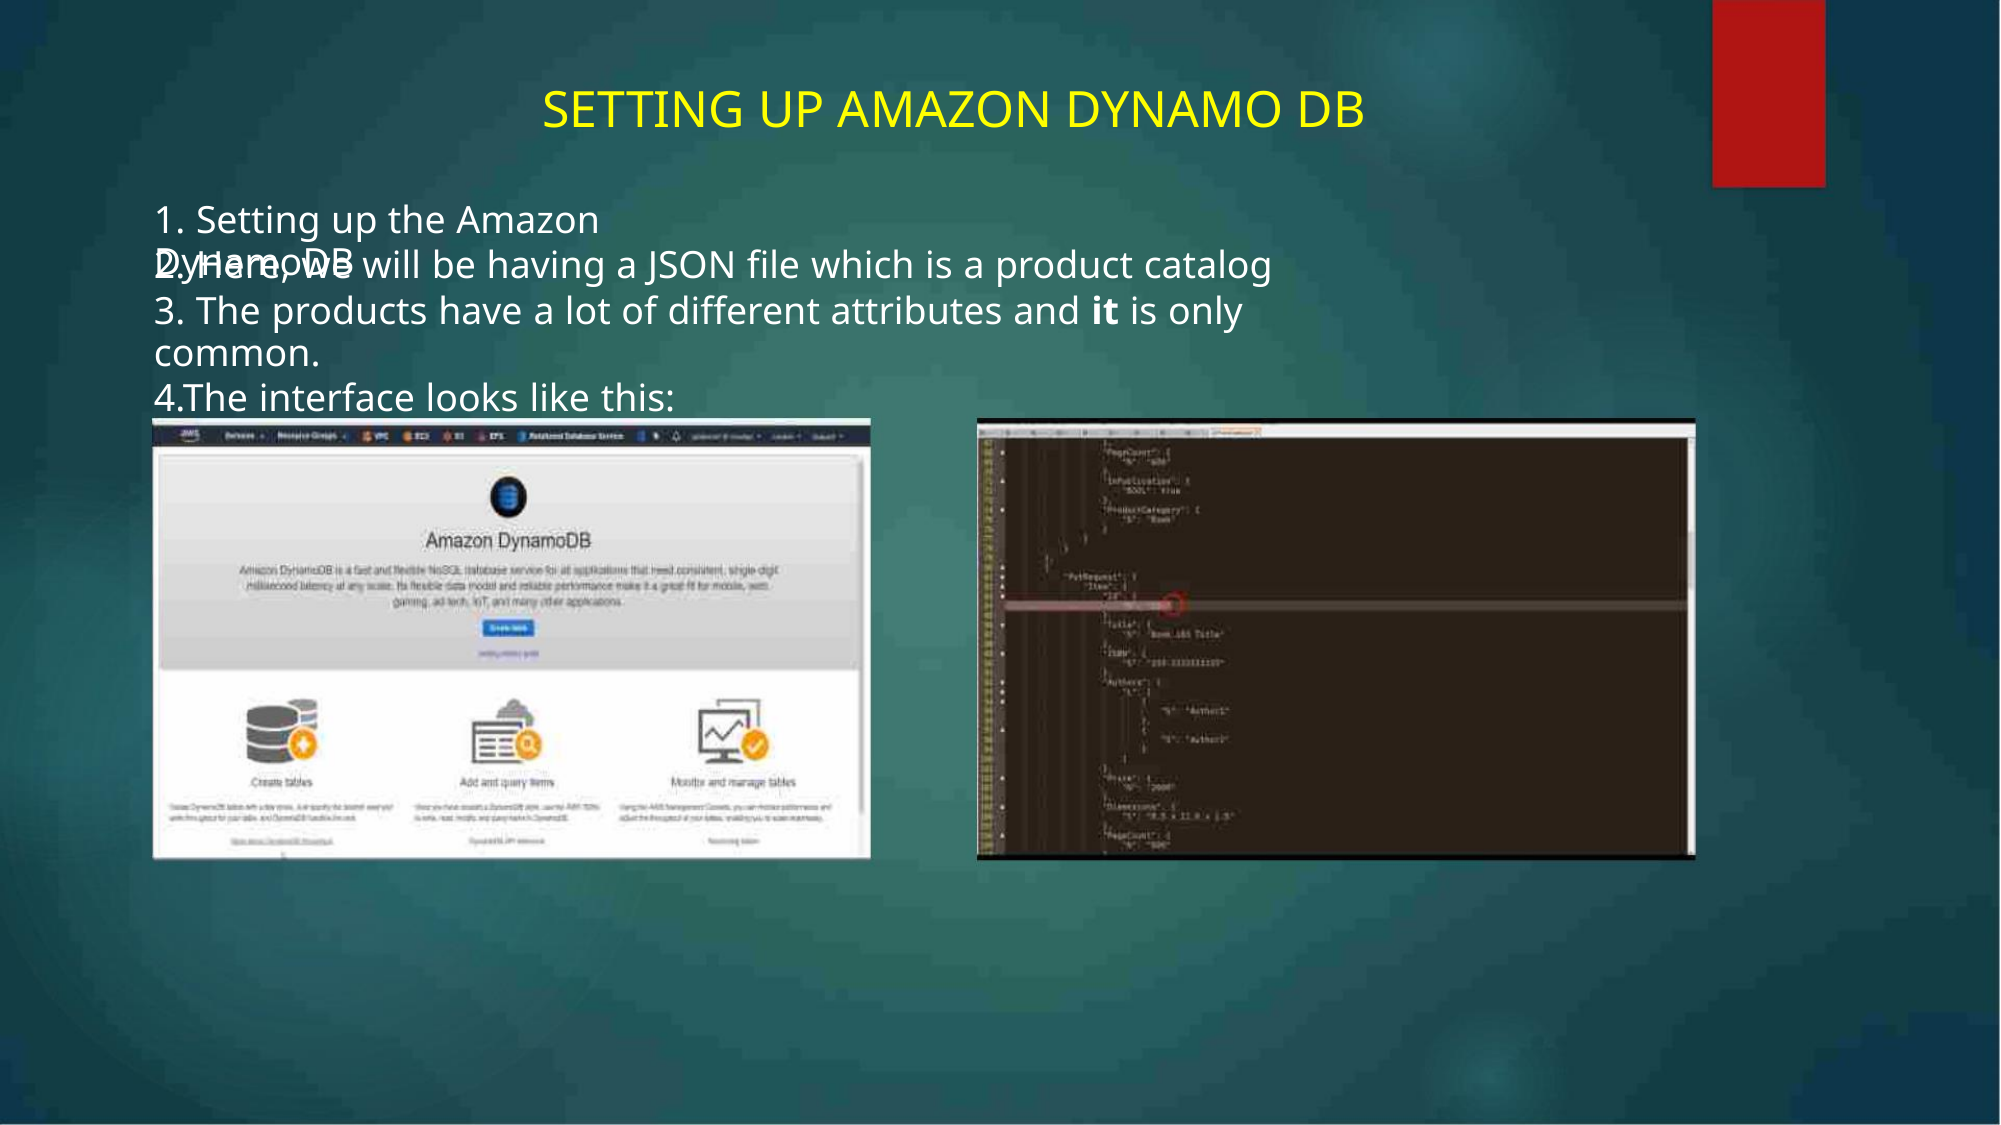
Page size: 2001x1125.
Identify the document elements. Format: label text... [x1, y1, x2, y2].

text_box SETTING UP AMAZON DYNAMO DB [542, 76, 1391, 138]
text_box 2. Here, we will be having a JSON file which is a product catalog 3. The products have a lot of different attributes and it is only common. 4.The interface looks like this: [153, 244, 1352, 419]
text_box 1. Setting up the Amazon DynamoDB [154, 199, 802, 244]
text_box [0, 0, 2000, 1125]
